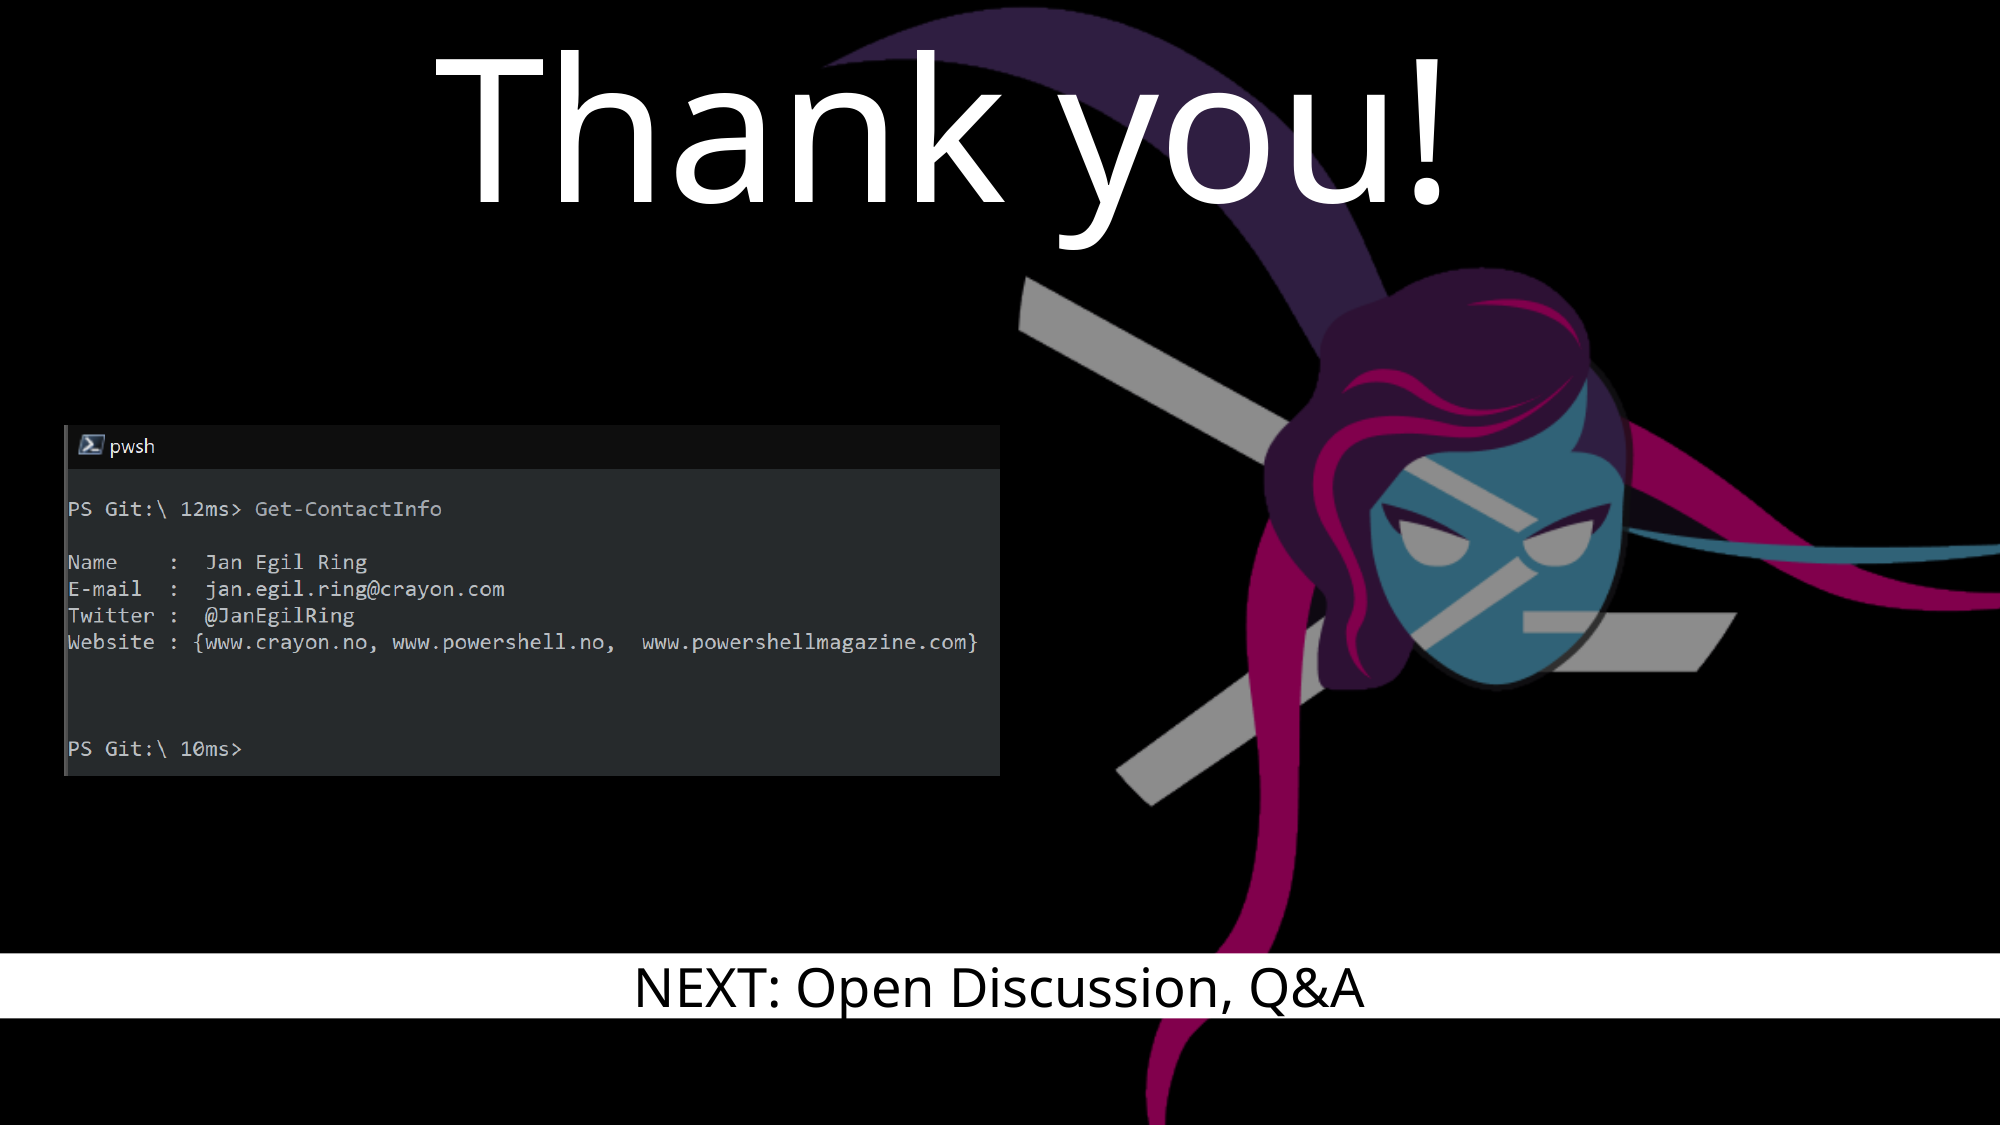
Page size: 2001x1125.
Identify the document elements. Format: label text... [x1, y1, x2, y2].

title Thank you! [29, 0, 742, 243]
text_box NEXT: Open Discussion, Q&A [0, 953, 742, 1019]
picture [64, 0, 2000, 1125]
